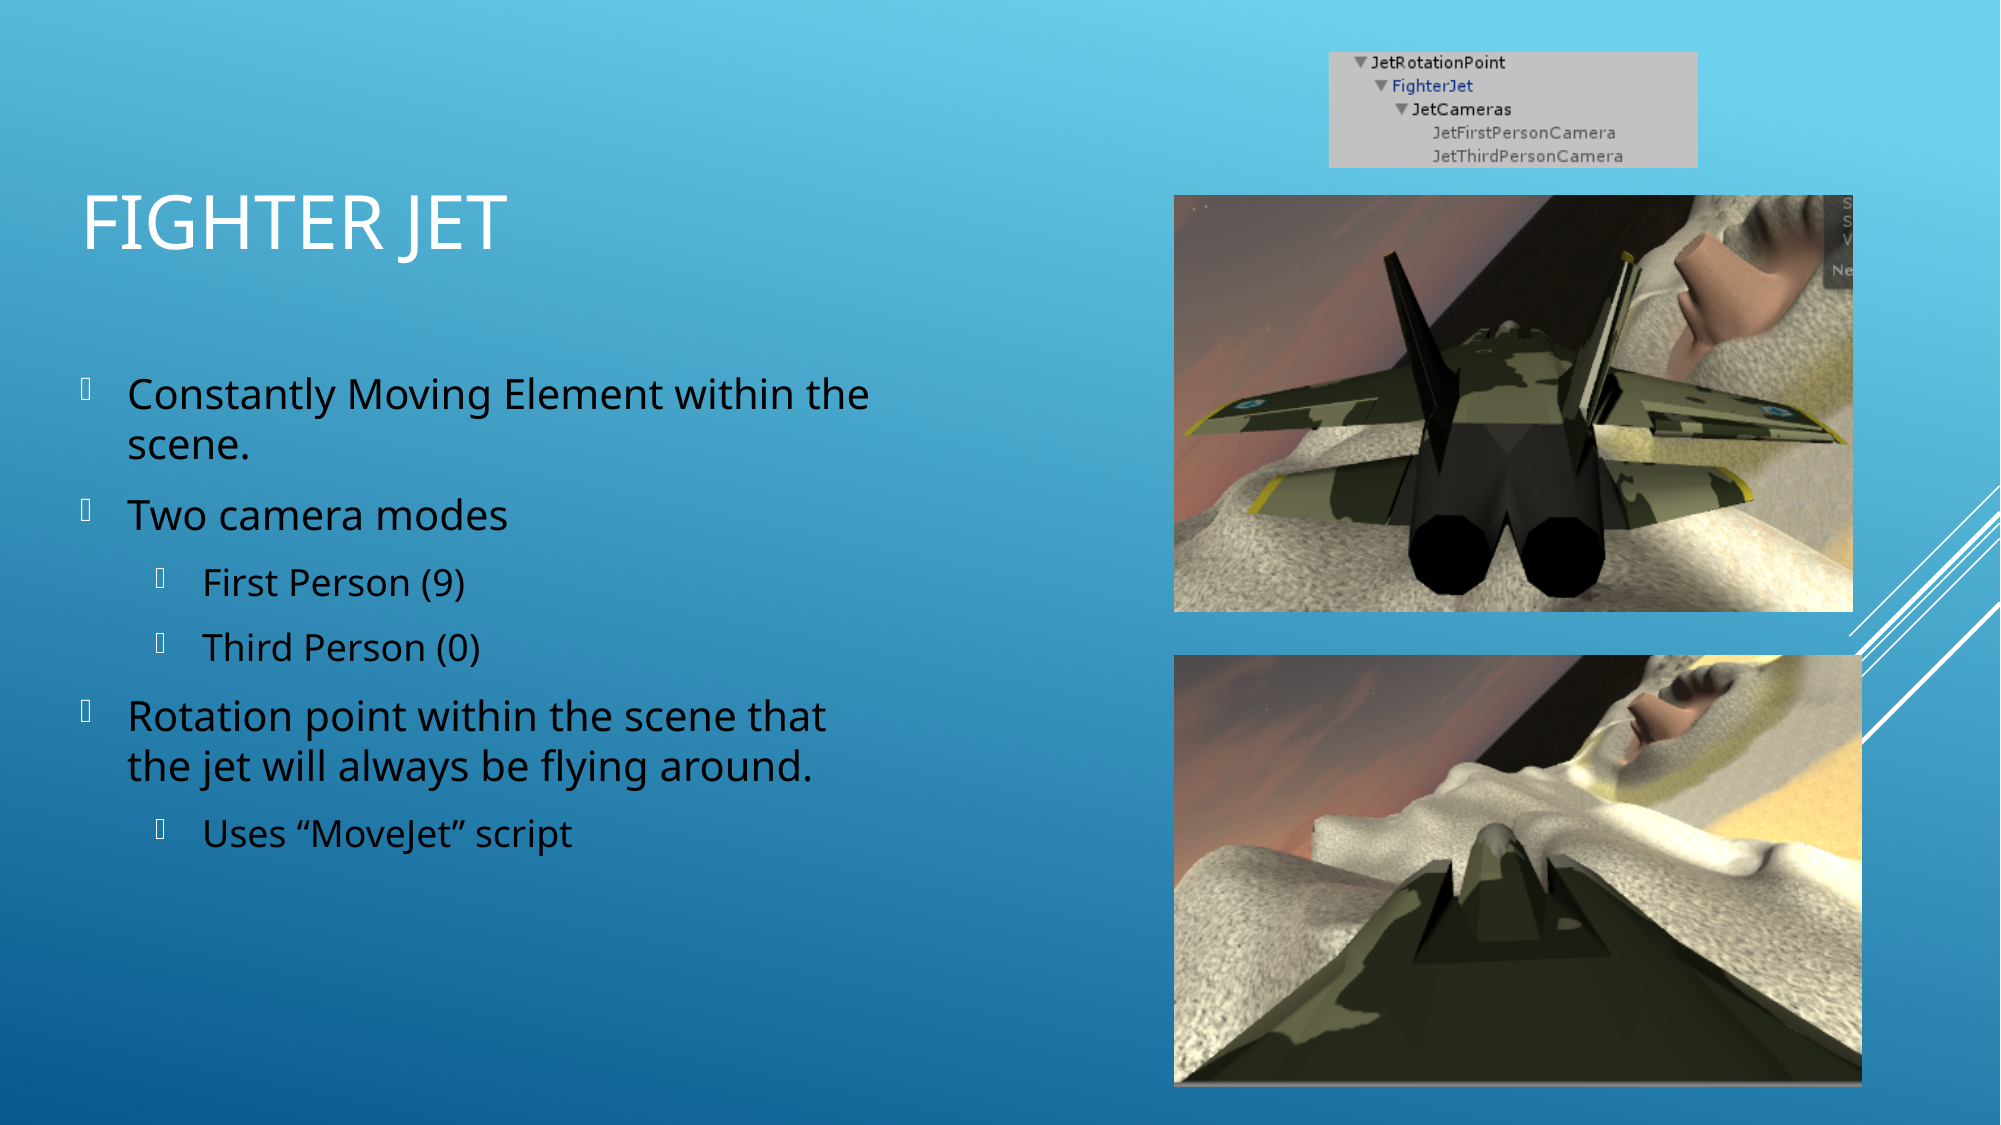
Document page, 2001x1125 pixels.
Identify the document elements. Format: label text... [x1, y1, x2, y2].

picture [1174, 654, 1862, 1087]
list Constantly Moving Element within the scene. Two camera modes First Person (9) Third Person (0) Rotation point within the scene that the jet will always be flying around. Uses “MoveJet” script [65, 110, 895, 1114]
picture [1174, 194, 1853, 612]
picture [1328, 52, 1699, 168]
title Fighter Jet [65, 95, 1466, 344]
